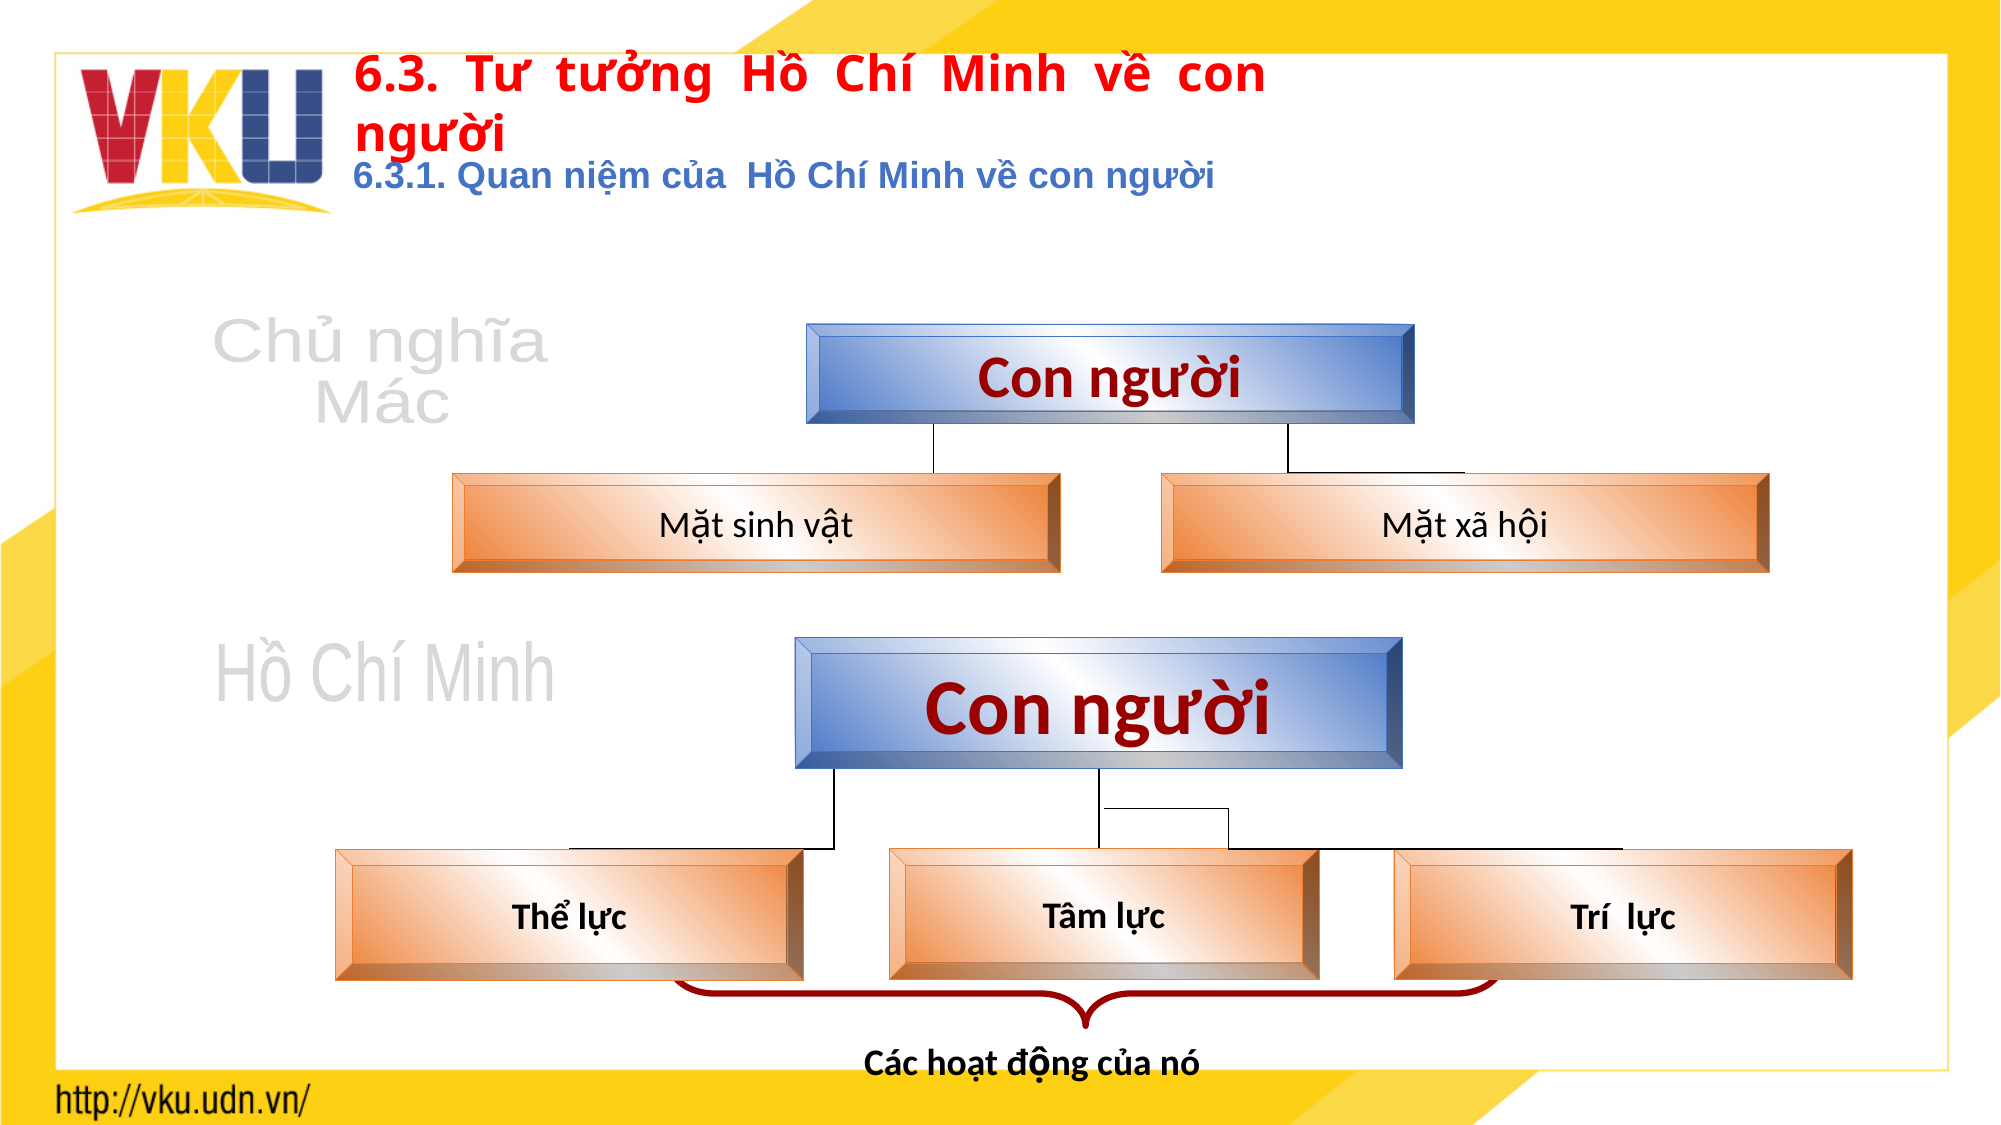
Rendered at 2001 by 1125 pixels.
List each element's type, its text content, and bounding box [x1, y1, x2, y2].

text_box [214, 315, 1853, 1026]
picture [0, 0, 2001, 1125]
text_box 6.3. Tư tưởng Hồ Chí Minh về con người [339, 33, 1283, 143]
text_box Các hoạt động của nó [849, 1030, 1329, 1091]
text_box 6.3.1. Quan niệm của Hồ Chí Minh về con người [337, 143, 1354, 204]
